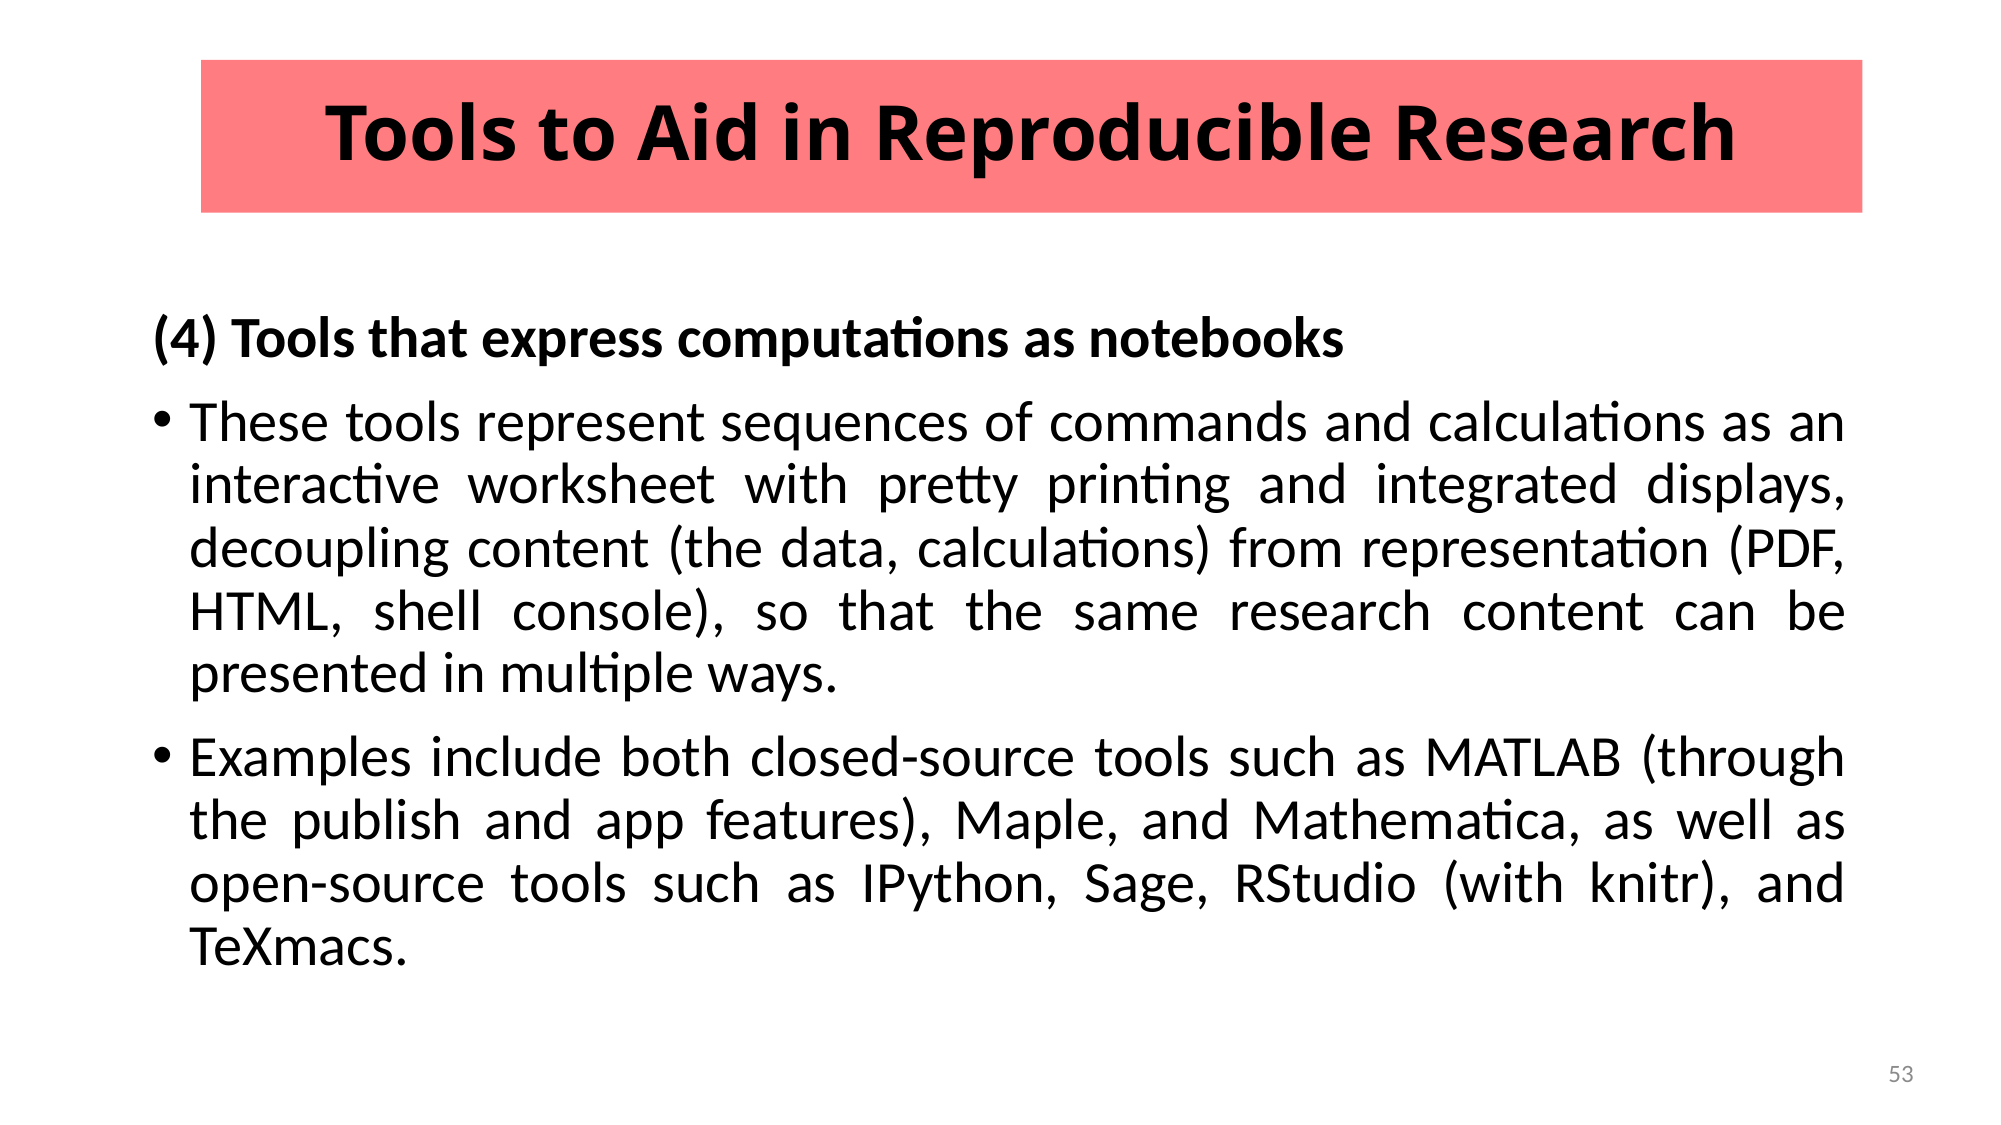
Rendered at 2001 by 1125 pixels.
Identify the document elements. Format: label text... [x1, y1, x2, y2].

slide_number 53 [1478, 1042, 1929, 1103]
title Tools to Aid in Reproducible Research [201, 59, 1863, 213]
list (4) Tools that express computations as notebooks These tools represent sequences of commands and calculations as an interactive worksheet with pretty printing and integrated displays, decoupling content (the data, calculations) from representation (PDF, HTML, shell console), so that the same research content can be presented in multiple ways. Examples include both closed-source tools such as MATLAB (through the publish and app features), Maple, and Mathematica, as well as open-source tools such as IPython, Sage, RStudio (with knitr), and TeXmacs. [137, 299, 1863, 1014]
